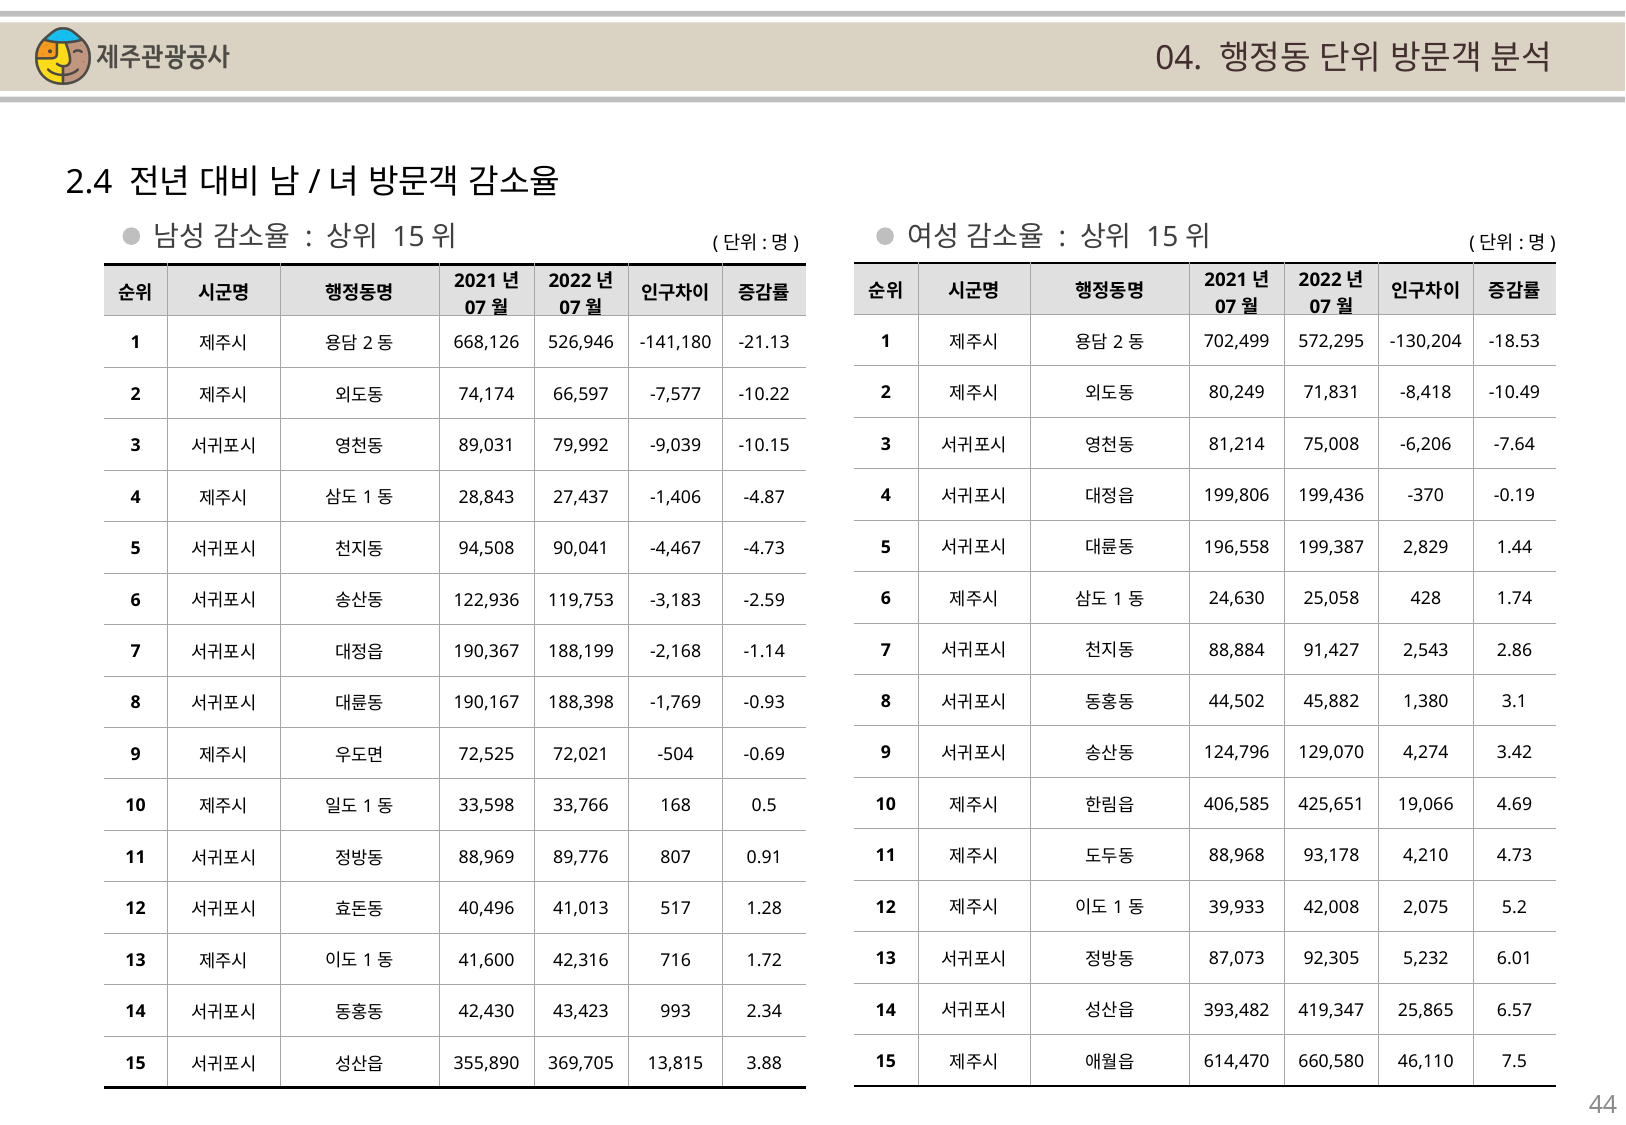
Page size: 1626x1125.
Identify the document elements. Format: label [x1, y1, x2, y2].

table_cell [281, 471, 439, 521]
table_cell [919, 624, 1030, 674]
table_cell [104, 728, 167, 778]
table_cell [281, 831, 439, 881]
table_cell [281, 625, 439, 676]
table_cell [854, 778, 918, 828]
table_cell [168, 368, 280, 418]
table_cell [919, 315, 1030, 365]
table_cell [723, 831, 806, 881]
table_cell [1190, 829, 1284, 880]
text_box [698, 223, 814, 261]
table_cell [919, 675, 1030, 725]
text_box [1042, 28, 1595, 84]
table_cell [1031, 366, 1189, 417]
table_cell [1031, 1035, 1189, 1085]
table_cell [104, 677, 167, 727]
table_cell [1190, 315, 1284, 365]
table_cell [1285, 469, 1378, 520]
table_cell [1379, 572, 1473, 623]
table_cell [1474, 366, 1556, 417]
table_cell [629, 471, 722, 521]
table_cell [629, 728, 722, 778]
table_cell [723, 1037, 806, 1086]
table_cell [1379, 778, 1473, 828]
table_cell [440, 419, 534, 470]
table_cell [854, 984, 918, 1034]
picture [31, 26, 232, 87]
table_cell [535, 419, 628, 470]
table_cell [1190, 418, 1284, 468]
table_cell [104, 574, 167, 624]
table_cell [919, 418, 1030, 468]
table_cell [440, 985, 534, 1036]
table_cell [440, 574, 534, 624]
table_cell [440, 677, 534, 727]
table_cell [629, 677, 722, 727]
table_cell [1474, 521, 1556, 571]
table_cell [168, 625, 280, 676]
table_cell [854, 932, 918, 983]
table_cell [1474, 315, 1556, 365]
table_cell [168, 831, 280, 881]
table_cell [535, 625, 628, 676]
table_cell [1474, 624, 1556, 674]
table_cell [854, 572, 918, 623]
table_cell [1474, 1035, 1556, 1063]
table_header [629, 266, 722, 315]
table_header [1031, 264, 1189, 314]
table_cell [919, 469, 1030, 520]
table_cell [168, 1037, 280, 1086]
table_cell [1474, 778, 1556, 828]
table_cell [1285, 881, 1378, 931]
table_header [1190, 264, 1284, 314]
table_cell [919, 572, 1030, 623]
table_cell [1285, 418, 1378, 468]
table_cell [723, 368, 806, 418]
table_cell [1474, 418, 1556, 468]
table_cell [1190, 881, 1284, 931]
table_cell [281, 677, 439, 727]
table_cell [168, 522, 280, 573]
table_cell [854, 624, 918, 674]
table_cell [535, 316, 628, 367]
table_cell [1031, 675, 1189, 725]
table_cell [104, 625, 167, 676]
table_cell [919, 881, 1030, 931]
table_cell [1190, 778, 1284, 828]
table_cell [104, 934, 167, 984]
table_cell [1190, 521, 1284, 571]
table_cell [1190, 726, 1284, 777]
table_cell [1190, 624, 1284, 674]
table_cell [535, 368, 628, 418]
table_cell [281, 316, 439, 367]
table_cell [1031, 829, 1189, 880]
table_cell [723, 934, 806, 984]
table_cell [168, 934, 280, 984]
table_cell [1285, 624, 1378, 674]
table_cell [1285, 726, 1378, 777]
table_cell [854, 829, 918, 880]
table_cell [440, 625, 534, 676]
table_cell [1474, 726, 1556, 777]
table_cell [919, 829, 1030, 880]
table_cell [440, 882, 534, 933]
table_cell [535, 677, 628, 727]
table_cell [723, 728, 806, 778]
table_cell [1285, 1035, 1378, 1063]
table_header [723, 266, 806, 315]
table_cell [1379, 521, 1473, 571]
table_cell [1031, 624, 1189, 674]
table_cell [1379, 315, 1473, 365]
table_cell [723, 574, 806, 624]
table_cell [629, 368, 722, 418]
table_cell [629, 779, 722, 830]
table_cell [919, 366, 1030, 417]
table_cell [1285, 572, 1378, 623]
table_cell [440, 1037, 534, 1086]
table_cell [1031, 418, 1189, 468]
table_cell [281, 574, 439, 624]
table_cell [629, 985, 722, 1036]
table_cell [1474, 572, 1556, 623]
table_header [1285, 264, 1378, 314]
table_cell [919, 1035, 1030, 1085]
table_cell [281, 728, 439, 778]
table_cell [281, 522, 439, 573]
table_cell [919, 932, 1030, 983]
table_cell [1031, 572, 1189, 623]
table_cell [1190, 984, 1284, 1034]
table_cell [1379, 624, 1473, 674]
table_cell [535, 985, 628, 1036]
table_cell [535, 1037, 628, 1086]
text_box [875, 210, 1226, 260]
table_cell [723, 985, 806, 1036]
table_cell [535, 831, 628, 881]
table_cell [1190, 1035, 1284, 1085]
table_cell [629, 625, 722, 676]
table_cell [535, 728, 628, 778]
table_cell [1190, 572, 1284, 623]
table_cell [919, 726, 1030, 777]
table_cell [854, 366, 918, 417]
table_cell [629, 522, 722, 573]
table_cell [440, 368, 534, 418]
table_cell [1379, 675, 1473, 725]
table_cell [723, 625, 806, 676]
table_cell [440, 779, 534, 830]
table_cell [1379, 366, 1473, 417]
table_cell [440, 471, 534, 521]
table_header [919, 264, 1030, 314]
table_cell [854, 315, 918, 365]
table_cell [854, 469, 918, 520]
table_cell [168, 574, 280, 624]
table_cell [1285, 675, 1378, 725]
table_cell [440, 934, 534, 984]
table_cell [535, 882, 628, 933]
text_box [121, 210, 472, 260]
table_cell [854, 881, 918, 931]
table_header [854, 264, 918, 314]
table_cell [919, 521, 1030, 571]
table_cell [1474, 984, 1556, 1034]
table_cell [281, 985, 439, 1036]
table_cell [1031, 881, 1189, 931]
table_cell [1031, 932, 1189, 983]
table_cell [1031, 315, 1189, 365]
table_cell [1031, 984, 1189, 1034]
table_cell [723, 522, 806, 573]
table_cell [104, 522, 167, 573]
table_cell [1190, 469, 1284, 520]
table_cell [104, 419, 167, 470]
table_cell [281, 1037, 439, 1086]
table_cell [1474, 829, 1556, 880]
table_cell [1285, 366, 1378, 417]
table_cell [629, 316, 722, 367]
table_cell [440, 831, 534, 881]
table_cell [1031, 778, 1189, 828]
table_cell [281, 419, 439, 470]
table_cell [723, 882, 806, 933]
table_cell [104, 831, 167, 881]
table_cell [281, 779, 439, 830]
table_cell [1285, 315, 1378, 365]
table_cell [168, 471, 280, 521]
table_cell [854, 675, 918, 725]
table_cell [723, 677, 806, 727]
table_cell [1379, 829, 1473, 880]
table_cell [1474, 932, 1556, 983]
table_header [440, 266, 534, 315]
table_cell [104, 471, 167, 521]
table_cell [104, 316, 167, 367]
table_cell [1379, 984, 1473, 1034]
table_cell [1474, 469, 1556, 520]
table_cell [281, 934, 439, 984]
table_cell [1379, 1035, 1473, 1063]
table_cell [1031, 726, 1189, 777]
table_cell [1285, 521, 1378, 571]
table_cell [168, 419, 280, 470]
table_cell [168, 779, 280, 830]
table_cell [168, 985, 280, 1036]
text_box [50, 152, 1144, 208]
table_cell [629, 934, 722, 984]
table_cell [1285, 984, 1378, 1034]
table_header [1474, 264, 1556, 314]
text_box [1454, 223, 1571, 261]
table_cell [854, 726, 918, 777]
table_cell [629, 574, 722, 624]
table_cell [919, 984, 1030, 1034]
table_cell [854, 418, 918, 468]
table_cell [919, 778, 1030, 828]
table_cell [104, 985, 167, 1036]
table_cell [168, 882, 280, 933]
table_cell [1379, 932, 1473, 983]
table_cell [1285, 778, 1378, 828]
table_cell [1379, 881, 1473, 931]
table_cell [168, 316, 280, 367]
table_cell [1379, 418, 1473, 468]
table_cell [854, 521, 918, 571]
table_cell [535, 934, 628, 984]
table_cell [104, 882, 167, 933]
table_cell [723, 779, 806, 830]
table_cell [168, 677, 280, 727]
table_cell [168, 728, 280, 778]
table_cell [281, 882, 439, 933]
table_cell [281, 368, 439, 418]
table_cell [1474, 881, 1556, 931]
table_cell [1190, 366, 1284, 417]
table_cell [723, 316, 806, 367]
table_cell [1190, 675, 1284, 725]
table_cell [1031, 469, 1189, 520]
table_cell [629, 1037, 722, 1086]
table_cell [1285, 932, 1378, 983]
table_cell [104, 1037, 167, 1086]
table_header [1379, 264, 1473, 314]
table_header [168, 266, 280, 315]
table_cell [1031, 521, 1189, 571]
table_cell [1285, 829, 1378, 880]
table_cell [1379, 469, 1473, 520]
table_cell [440, 728, 534, 778]
table_cell [104, 368, 167, 418]
table_cell [629, 882, 722, 933]
table_cell [535, 471, 628, 521]
table_cell [1379, 726, 1473, 777]
table_cell [535, 779, 628, 830]
table_cell [535, 522, 628, 573]
table_cell [440, 316, 534, 367]
table_cell [629, 419, 722, 470]
table_cell [723, 419, 806, 470]
table_cell [535, 574, 628, 624]
table_cell [723, 471, 806, 521]
table_cell [440, 522, 534, 573]
slide_number [1251, 1063, 1618, 1123]
table_header [104, 266, 167, 315]
table_cell [1190, 932, 1284, 983]
table_cell [1474, 675, 1556, 725]
table_header [535, 266, 628, 315]
table_cell [629, 831, 722, 881]
table_header [281, 266, 439, 315]
table_cell [854, 1035, 918, 1085]
table_cell [104, 779, 167, 830]
